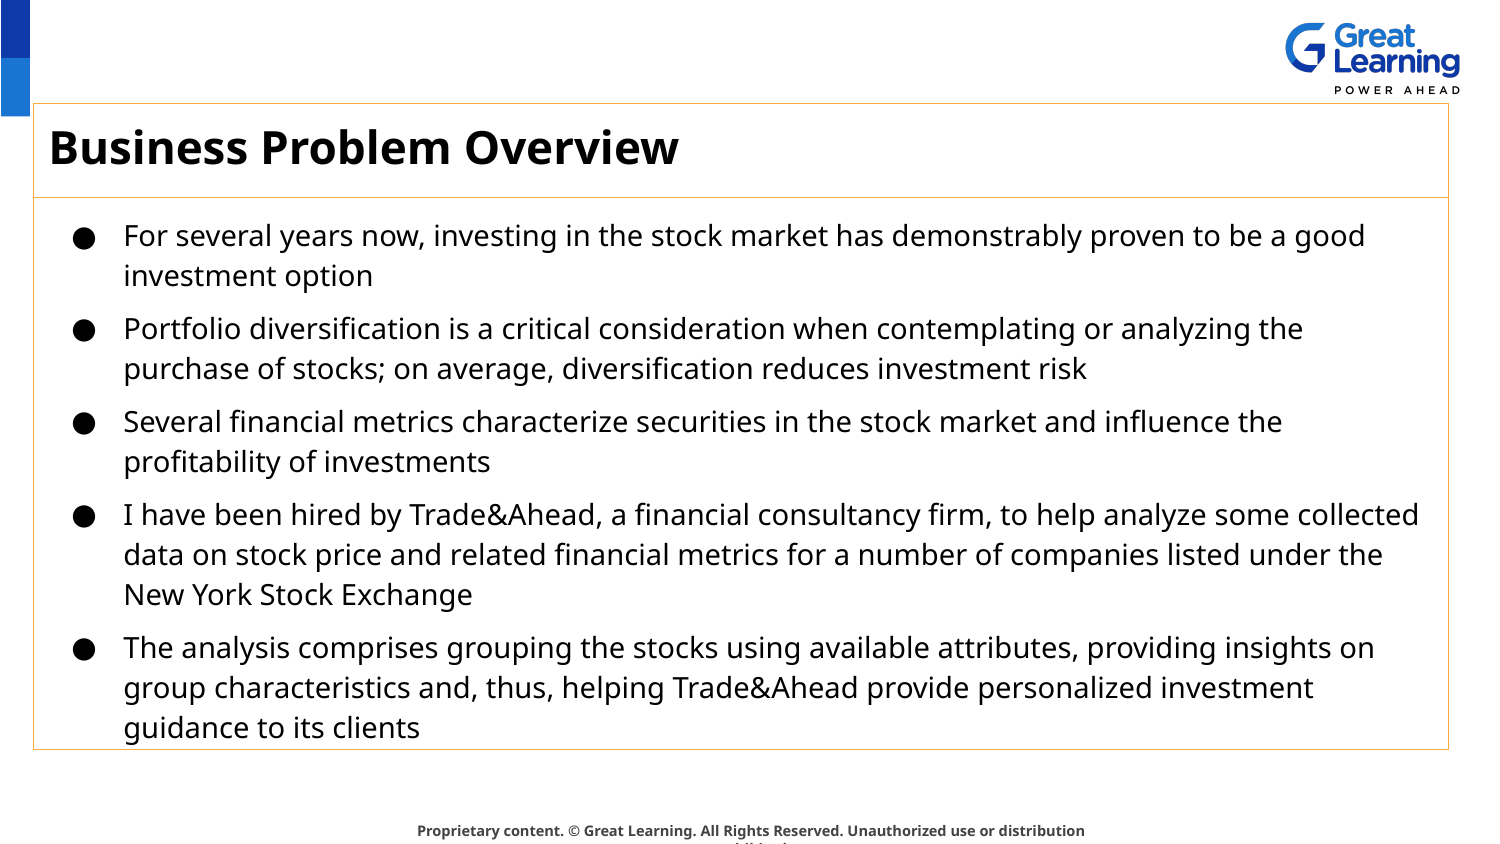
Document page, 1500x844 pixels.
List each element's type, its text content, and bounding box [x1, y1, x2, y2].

picture [1258, 11, 1487, 106]
title Business Problem Overview [33, 103, 1449, 197]
list For several years now, investing in the stock market has demonstrably proven to be a good investment option Portfolio diversification is a critical consideration when contemplating or analyzing the purchase of stocks; on average, diversification reduces investment risk Several financial metrics characterize securities in the stock market and influence the profitability of investments I have been hired by Trade&Ahead, a financial consultancy firm, to help analyze some collected data on stock price and related financial metrics for a number of companies listed under the New York Stock Exchange The analysis comprises grouping the stocks using available attributes, providing insights on group characteristics and, thus, helping Trade&Ahead provide personalized investment guidance to its clients [33, 197, 1449, 750]
